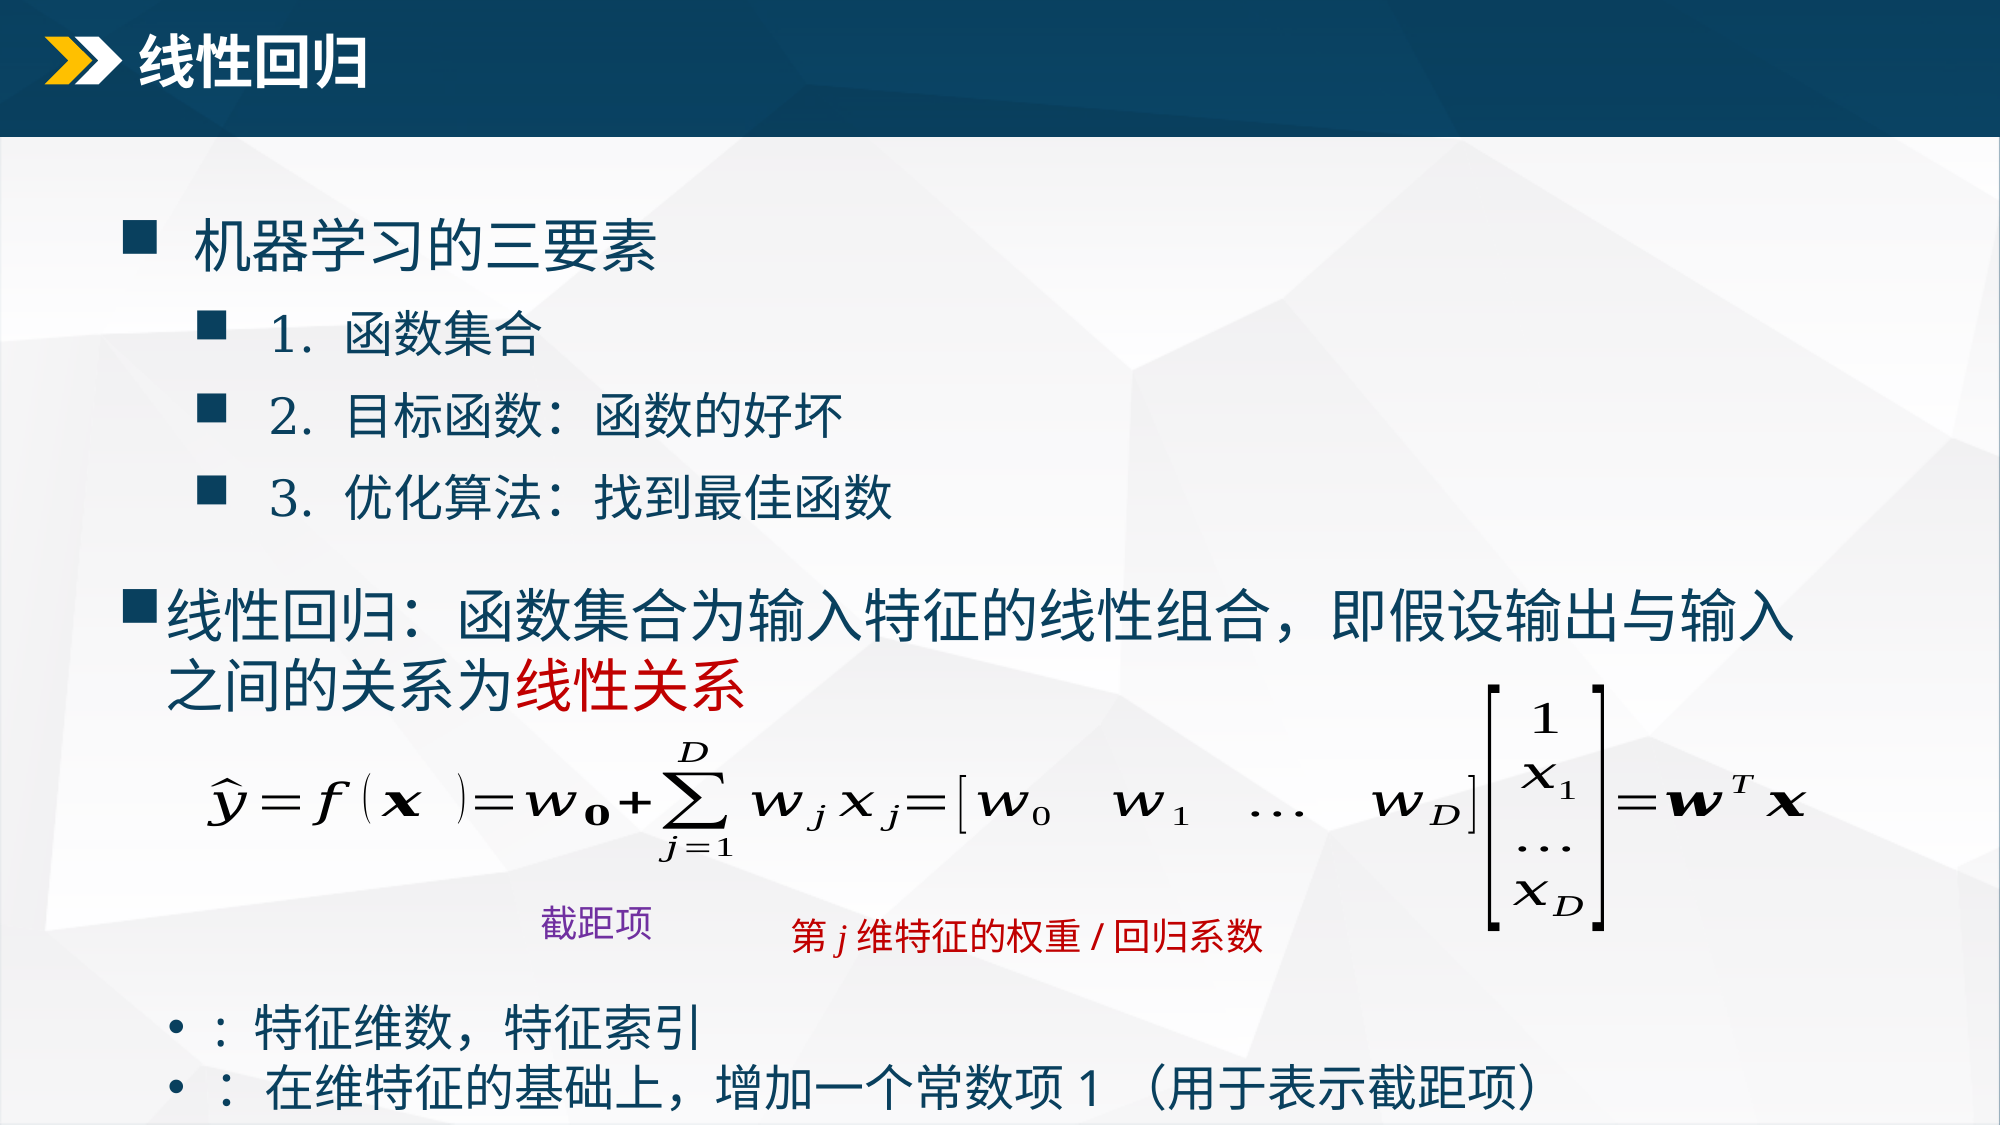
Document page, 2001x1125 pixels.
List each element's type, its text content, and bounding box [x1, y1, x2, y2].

text_box 第j维特征的权重/回归系数 [775, 905, 1301, 965]
title 线性回归 [122, 25, 1723, 137]
text_box 截距项 [525, 893, 735, 953]
picture [0, 0, 2000, 1125]
